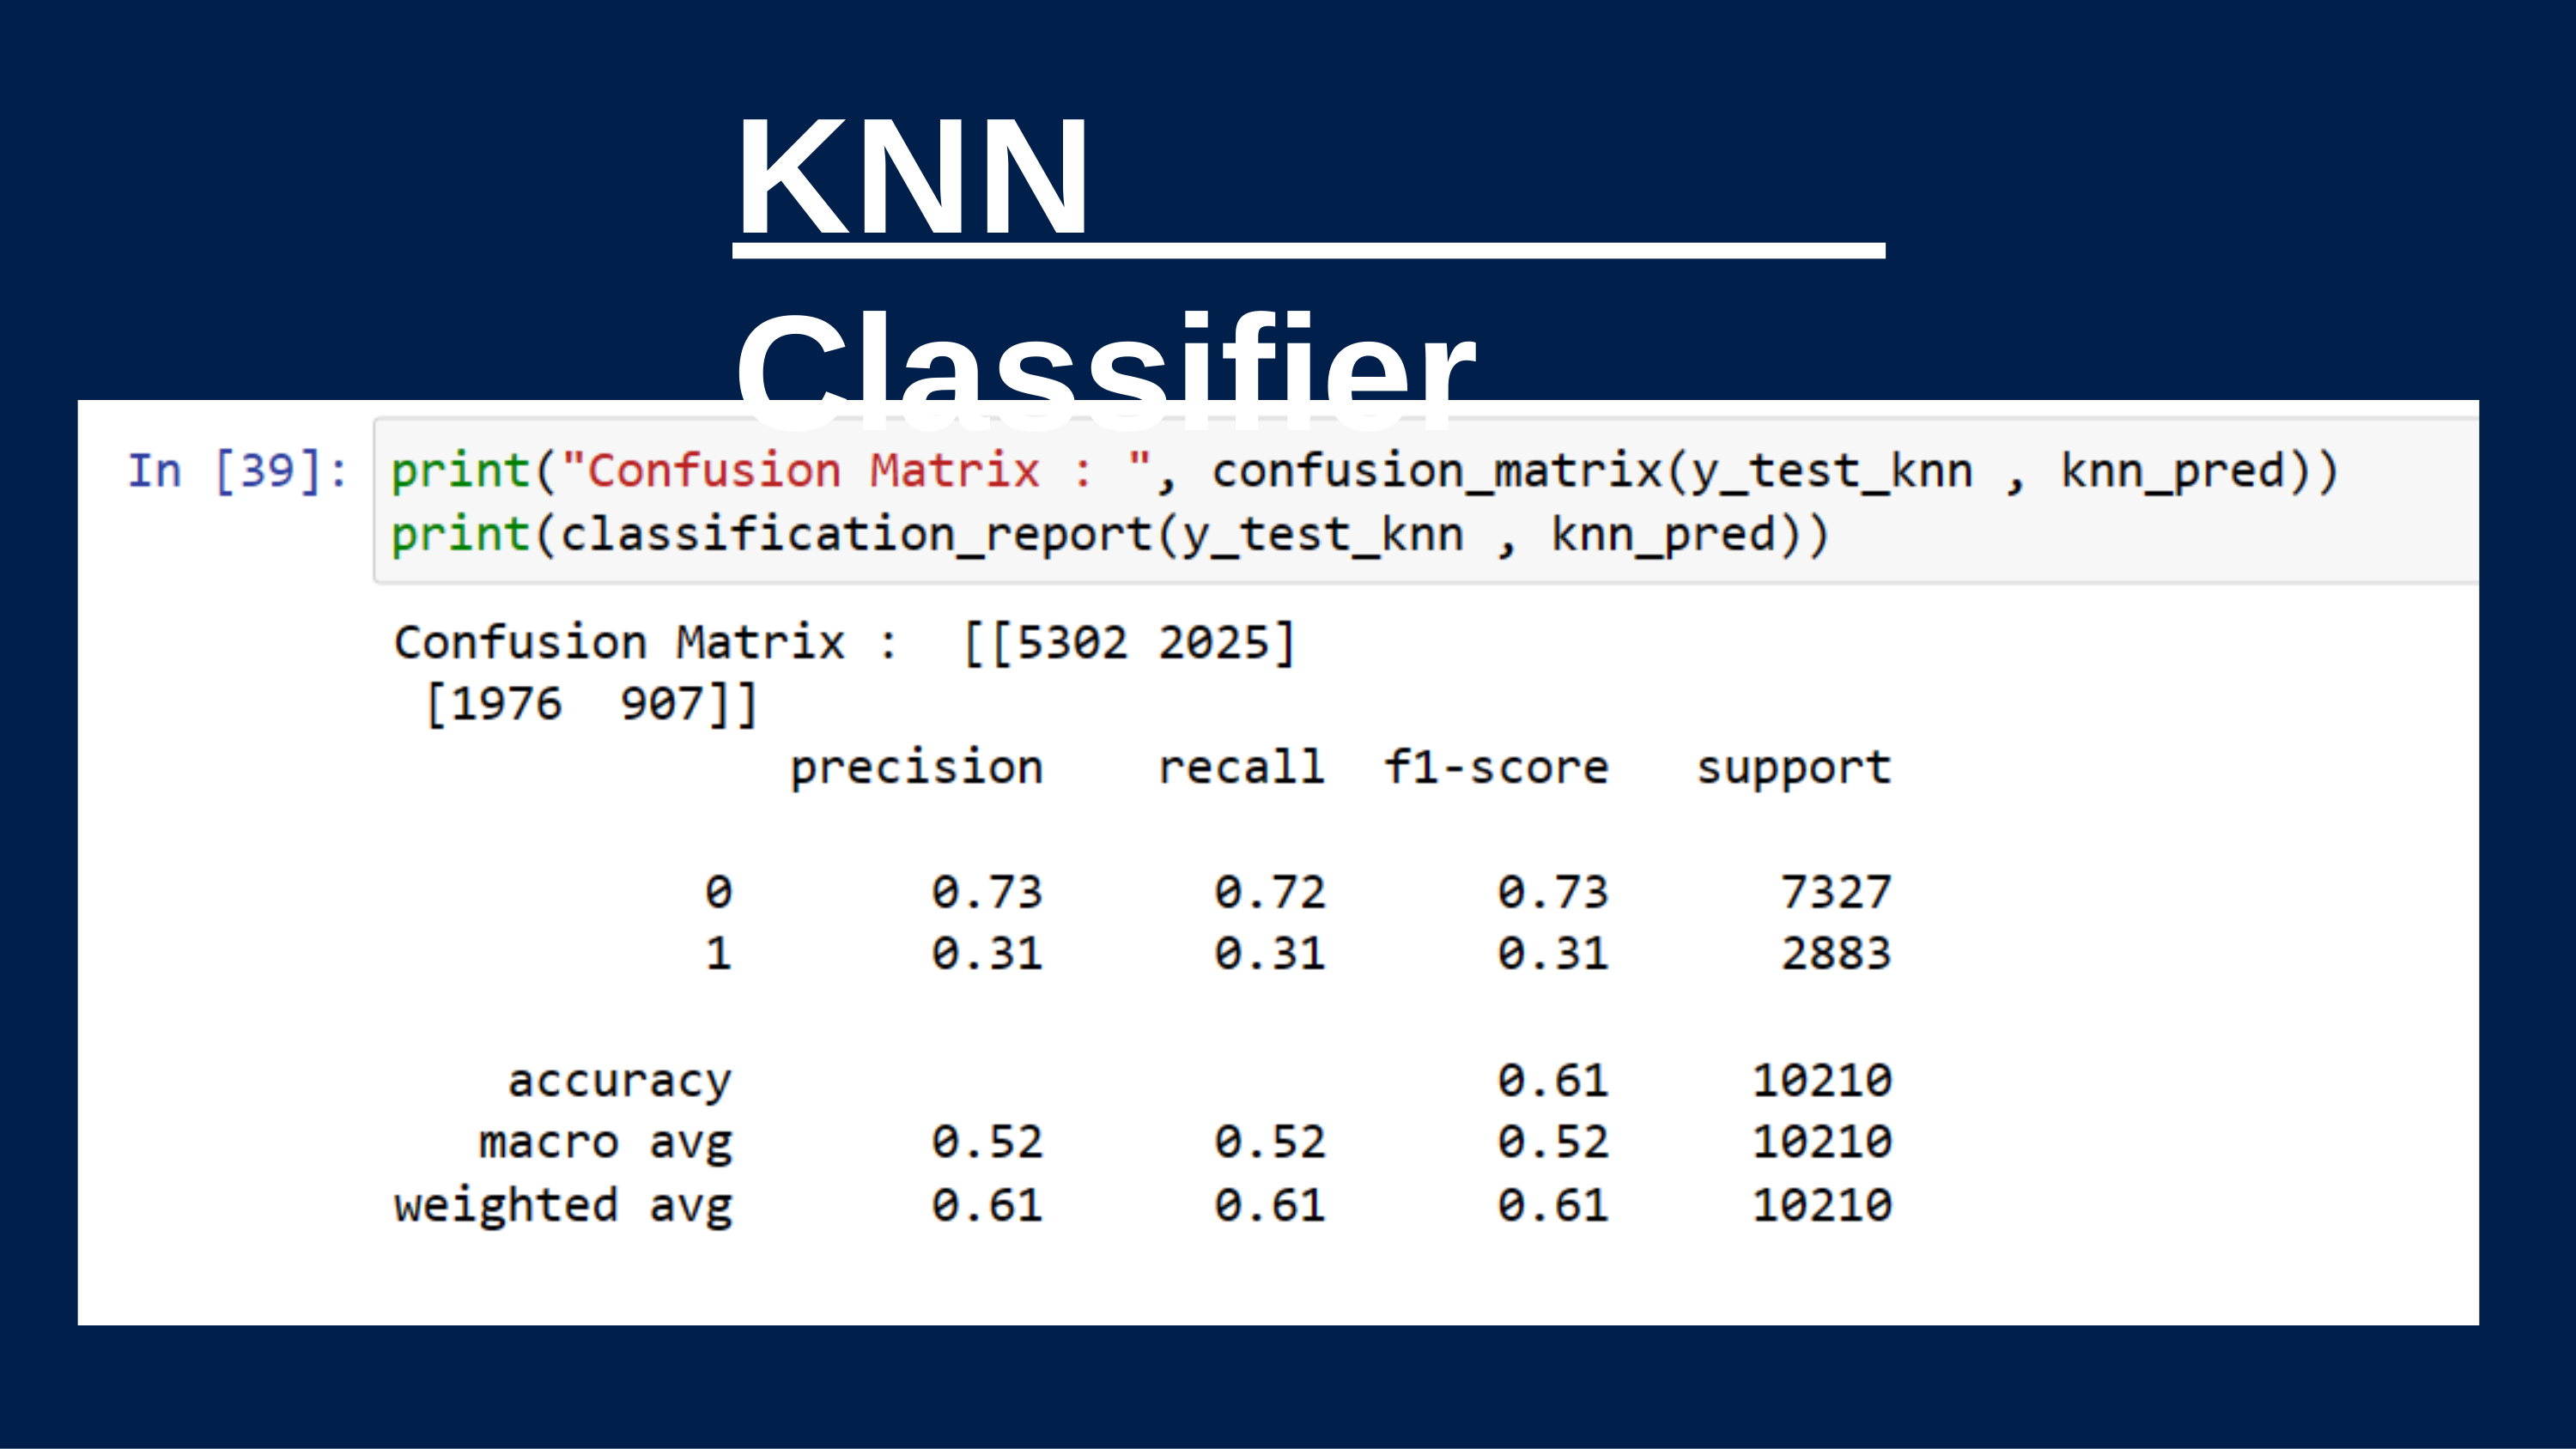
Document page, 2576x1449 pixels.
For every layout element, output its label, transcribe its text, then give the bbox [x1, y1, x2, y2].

text_box [77, 400, 2480, 1325]
title KNN Classifier [731, 67, 1888, 464]
